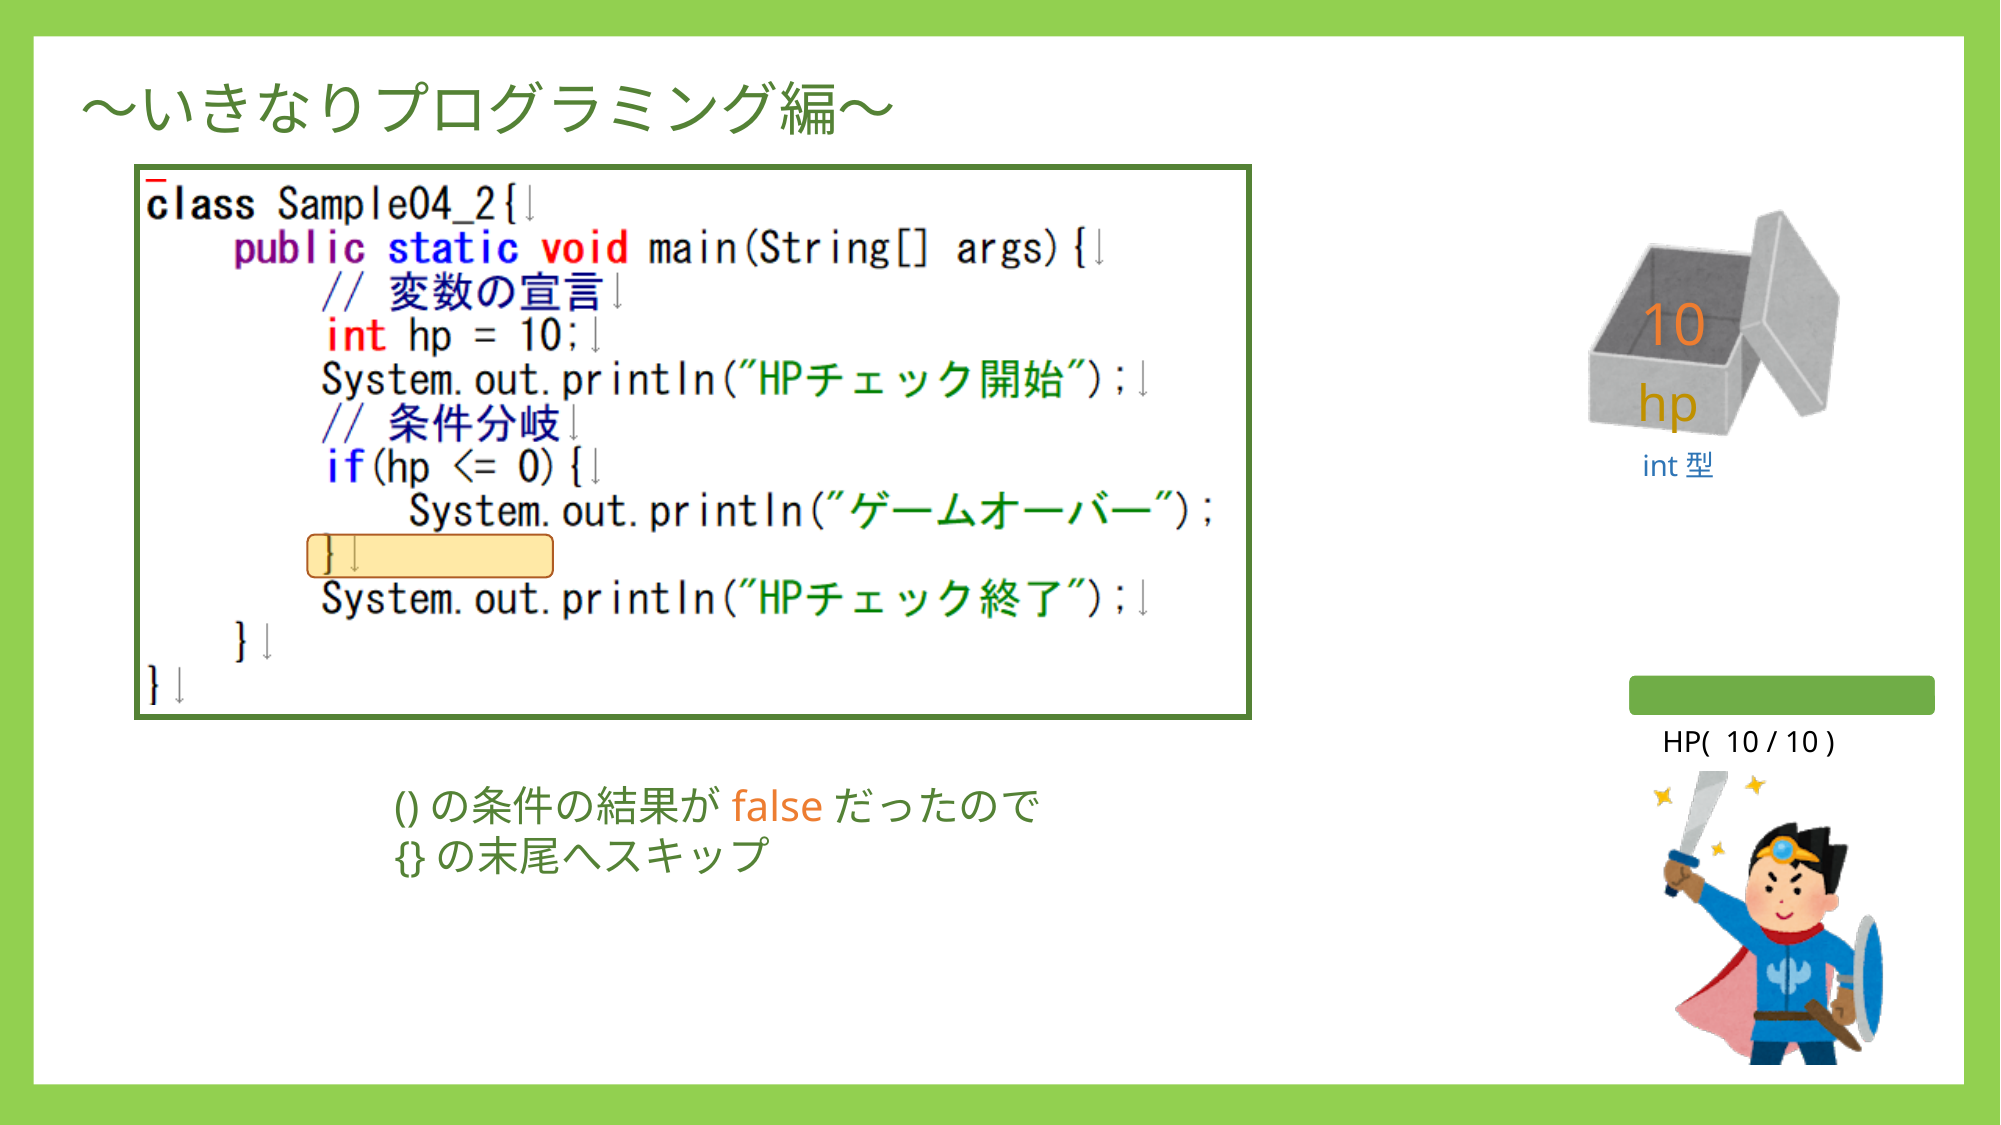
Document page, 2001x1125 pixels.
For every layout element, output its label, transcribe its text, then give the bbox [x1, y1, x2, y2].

text_box [136, 166, 1250, 718]
text_box ()の条件の結果がfalseだったので {}の末尾へスキップ [379, 772, 1058, 888]
text_box HP( 10 / 10 ) [1647, 715, 1858, 766]
text_box int型 [1627, 464, 1730, 490]
text_box ～いきなりプログラミング編～ [65, 64, 911, 150]
picture [1625, 771, 1919, 1065]
text_box [1626, 672, 1939, 719]
picture [1580, 201, 1853, 464]
picture [143, 179, 1216, 705]
